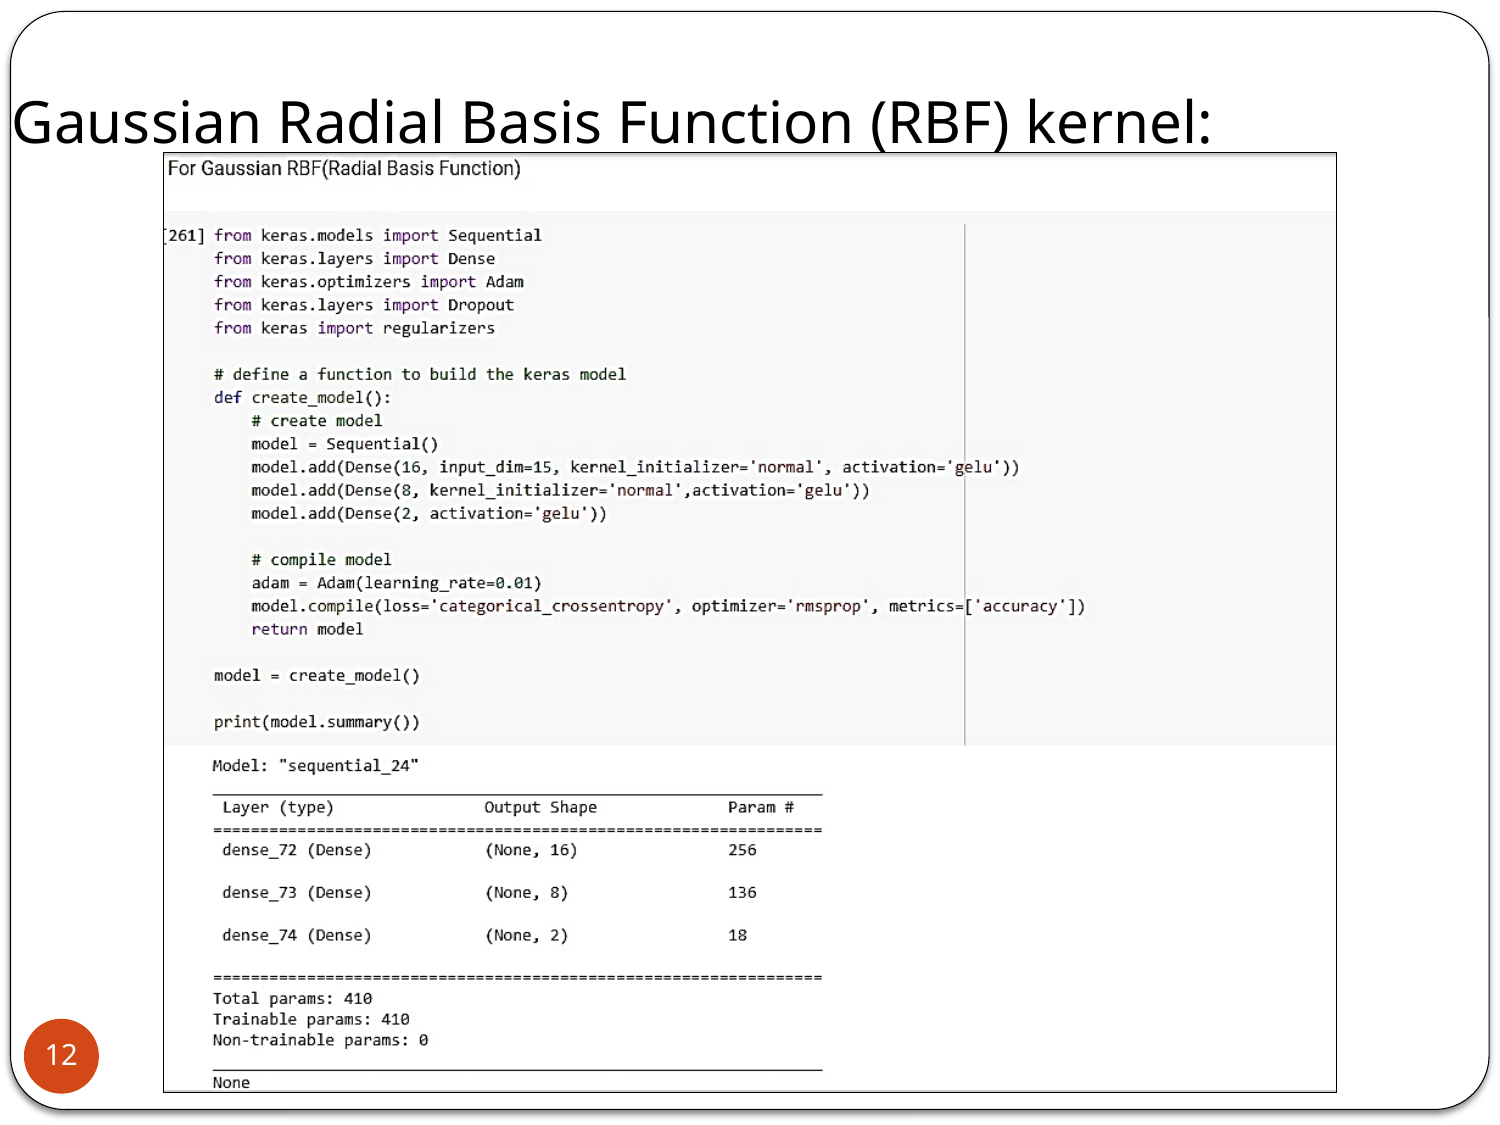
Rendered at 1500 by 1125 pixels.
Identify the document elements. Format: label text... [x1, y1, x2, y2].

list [163, 152, 1337, 1093]
text_box 4. Gaussian Radial Basis Function (RBF) kernel: [0, 78, 1243, 163]
slide_number 12 [23, 1018, 99, 1094]
